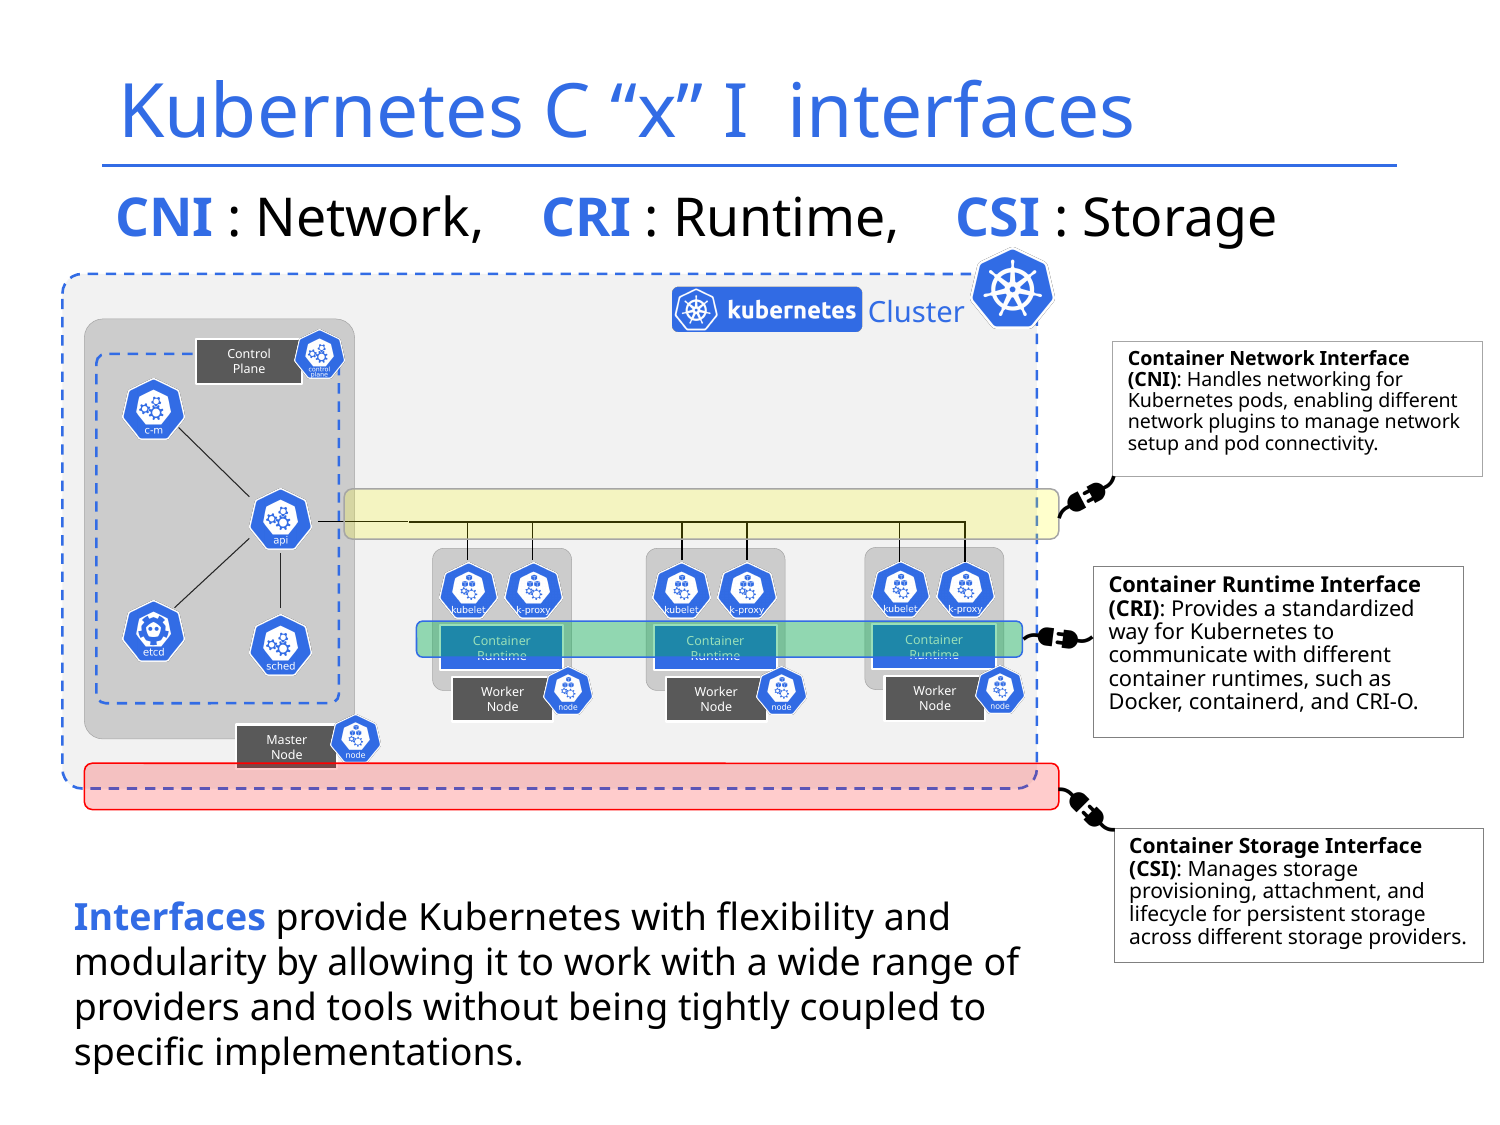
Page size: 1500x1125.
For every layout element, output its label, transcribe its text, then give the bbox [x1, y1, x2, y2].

picture [121, 378, 186, 441]
text_box Interfaces provide Kubernetes with flexibility and modularity by allowing it to work with a wide range of providers and tools without being tightly coupled to specific implementations. [59, 885, 1066, 1081]
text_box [178, 426, 250, 498]
picture [248, 613, 313, 676]
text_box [235, 713, 381, 763]
text_box [82, 317, 357, 741]
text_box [432, 547, 594, 716]
text_box Container Storage Interface (CSI): Manages storage provisioning, attachment, and lifecycle for persistent storage across different storage providers. [1114, 828, 1484, 963]
picture [121, 600, 186, 663]
text_box [94, 352, 341, 705]
picture [248, 488, 313, 551]
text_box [195, 329, 345, 379]
text_box [594, 619, 645, 659]
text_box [645, 547, 807, 716]
text_box [807, 619, 864, 659]
text_box Container Runtime Interface (CRI): Provides a standardized way for Kubernetes to communicate with different container runtimes, such as Docker, containerd, and CRI-O. [1093, 566, 1464, 738]
text_box [60, 272, 1039, 791]
title Kubernetes C “x” I interfaces [103, 59, 1397, 166]
picture [970, 247, 1055, 330]
picture [670, 284, 863, 334]
text_box Container Network Interface (CNI): Handles networking for Kubernetes pods, enabling different network plugins to manage network setup and pod connectivity. [1112, 341, 1483, 477]
picture [1026, 598, 1098, 678]
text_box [864, 546, 1026, 715]
list CNI : Network, CRI : Runtime, CSI : Storage [100, 182, 1394, 256]
picture [1051, 461, 1122, 533]
text_box [342, 487, 1061, 541]
picture [1056, 779, 1116, 839]
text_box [173, 537, 250, 609]
text_box [82, 761, 1061, 812]
text_box Cluster [852, 286, 1015, 339]
text_box [414, 619, 432, 659]
